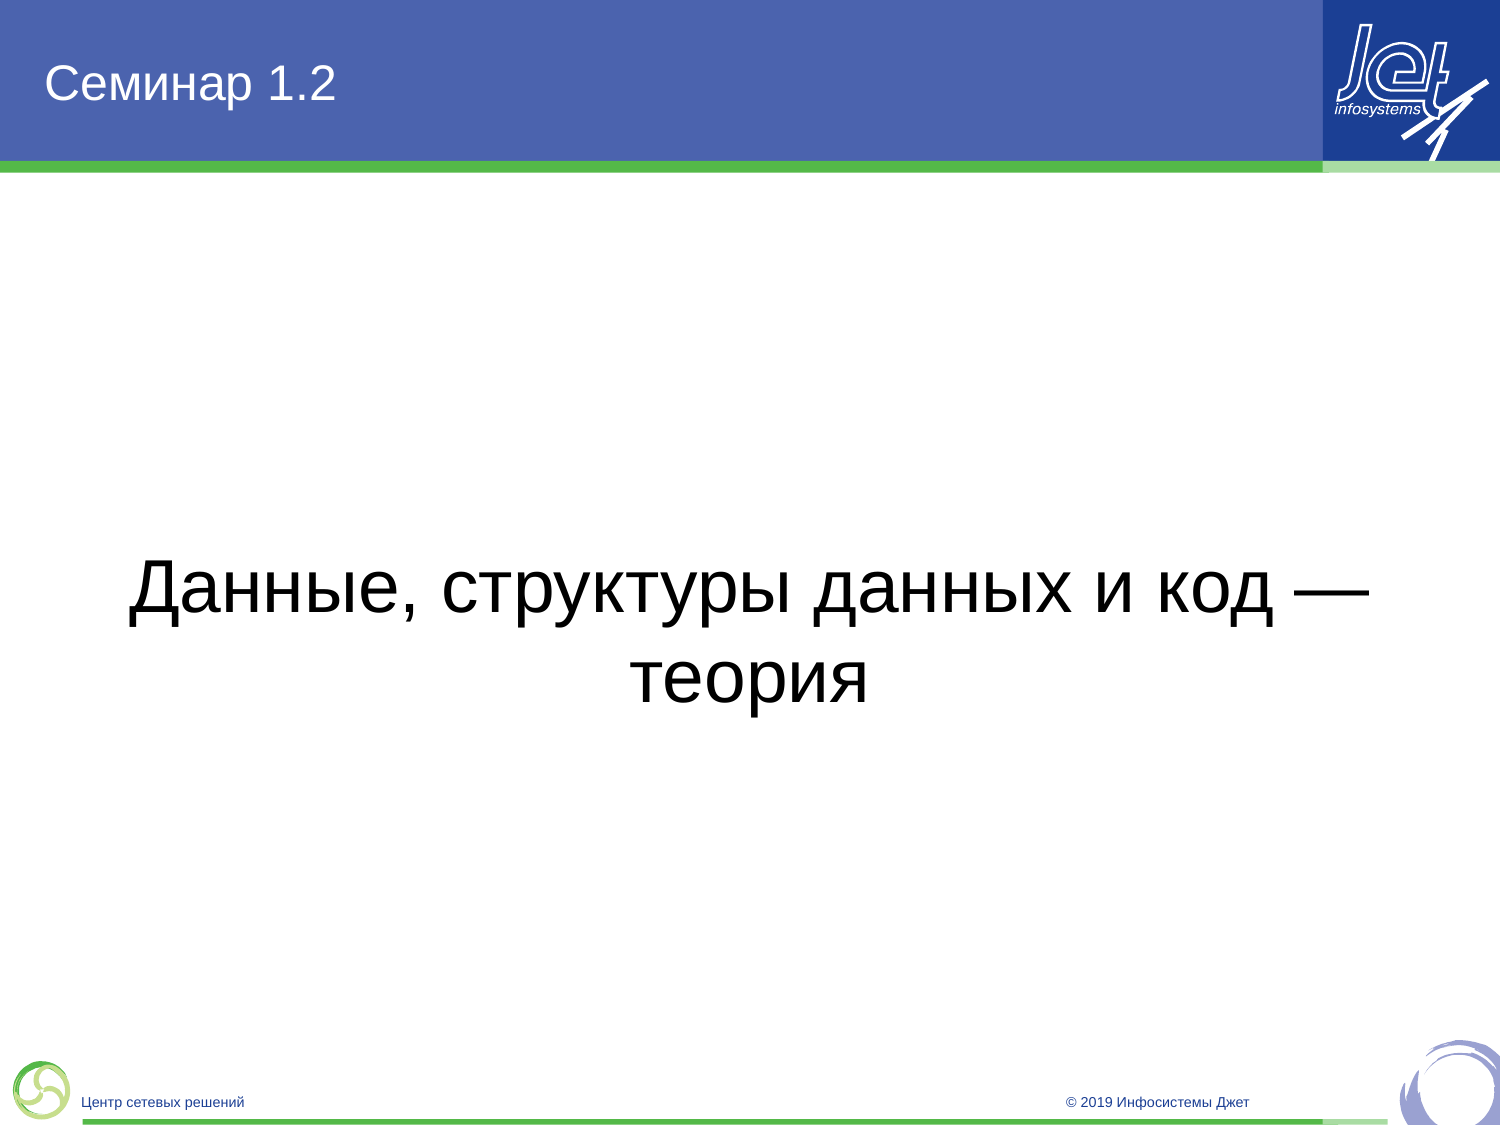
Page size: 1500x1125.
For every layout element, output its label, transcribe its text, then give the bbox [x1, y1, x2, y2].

list Данные, структуры данных и код — теория [75, 196, 1425, 1059]
title Семинар 1.2 [29, 21, 1294, 140]
